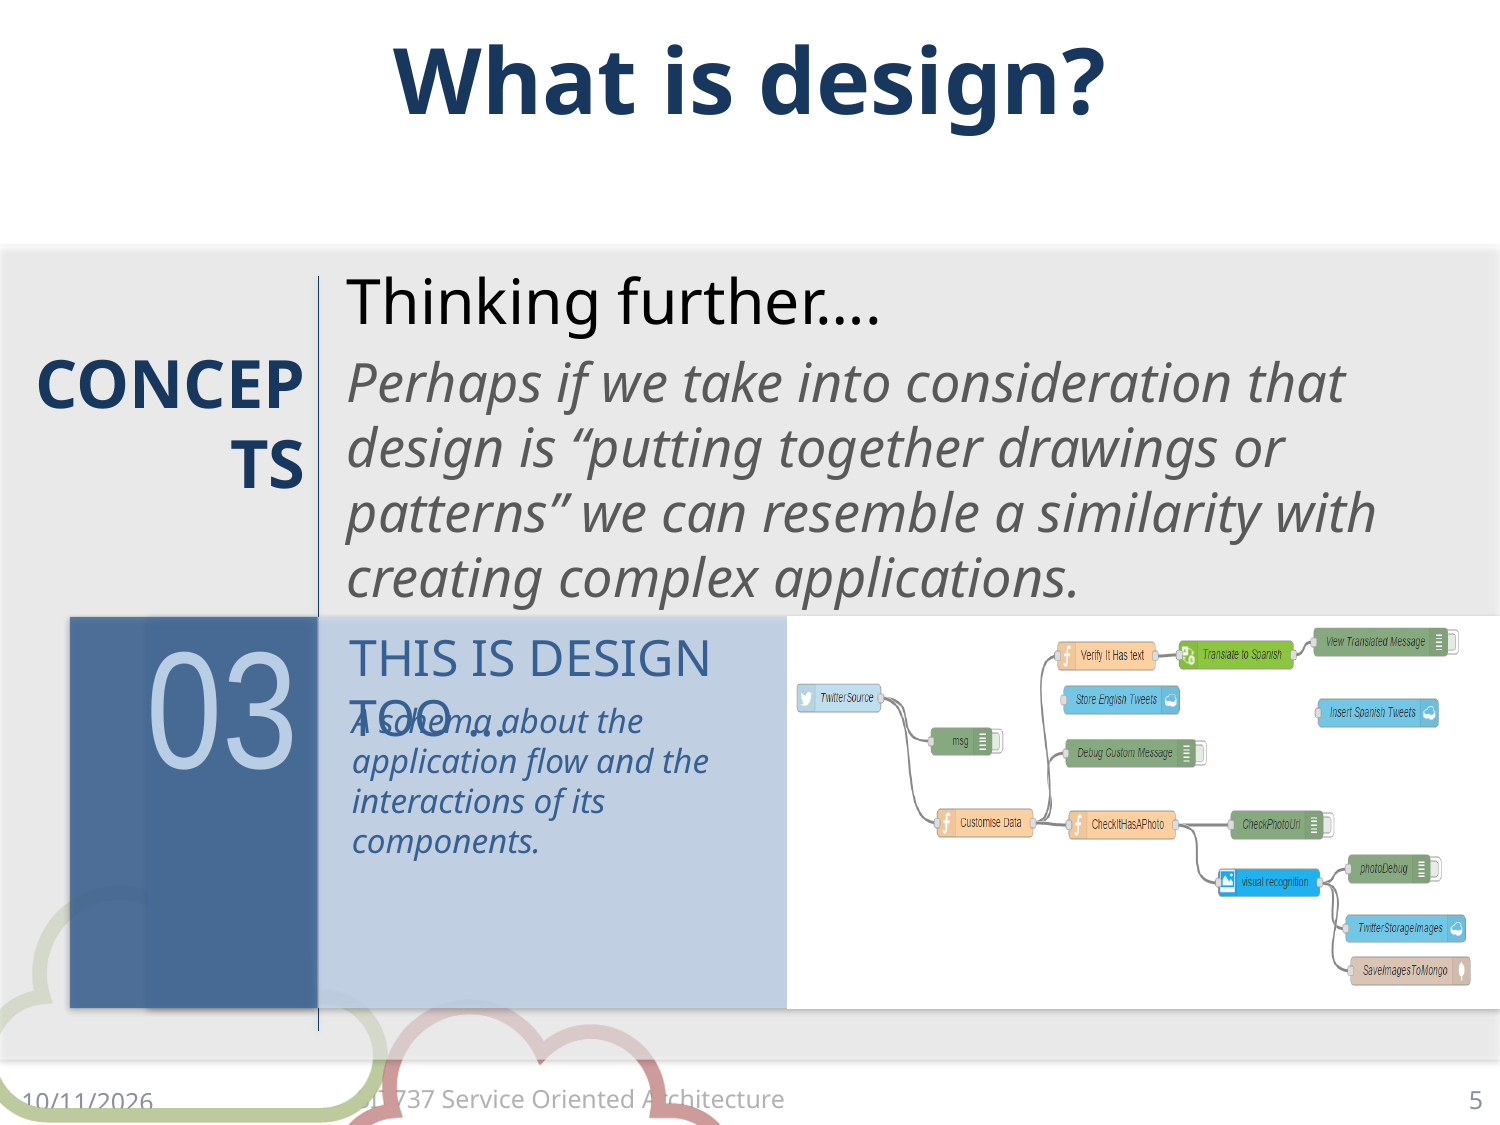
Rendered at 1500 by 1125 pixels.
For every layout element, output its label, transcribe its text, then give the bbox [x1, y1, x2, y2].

title What is design? [0, 0, 1500, 173]
slide_number 5 [1147, 1071, 1498, 1125]
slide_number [6, 1073, 357, 1125]
text_box CONCEPTS [1, 254, 321, 510]
footer SIT737 Service Oriented Architecture [341, 1076, 1147, 1125]
text_box Thinking further…. Perhaps if we take into consideration that design is “putting together drawings or patterns” we can resemble a similarity with creating complex applications. [331, 254, 1500, 592]
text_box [69, 593, 1500, 1009]
text_box [0, 245, 1500, 1060]
